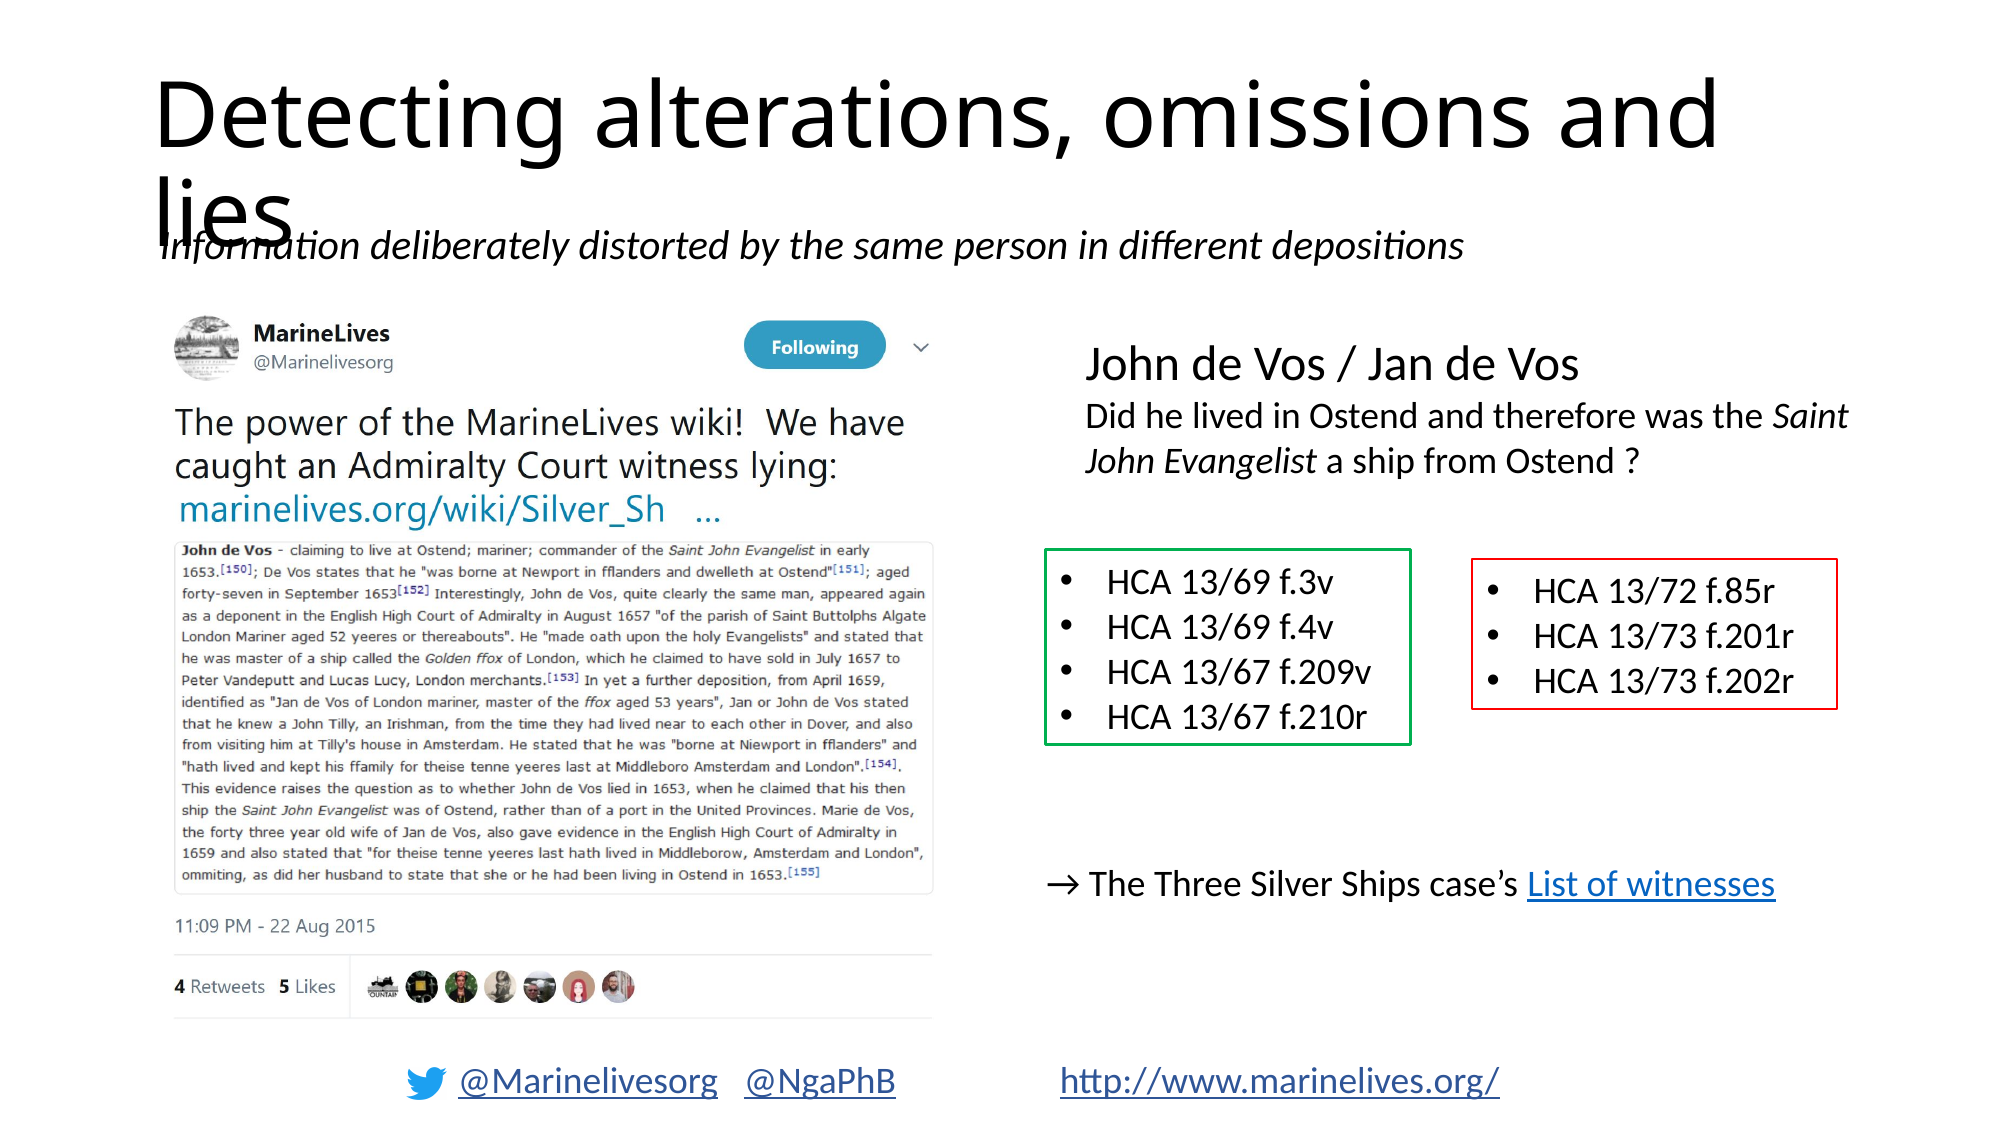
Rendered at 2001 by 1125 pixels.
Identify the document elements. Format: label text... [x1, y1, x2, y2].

text_box Information deliberately distorted by the same person in different depositions [145, 210, 1512, 275]
picture [406, 1067, 447, 1100]
title Detecting alterations, omissions and lies [137, 58, 1863, 276]
text_box → The Three Silver Ships case’s List of witnesses [1031, 852, 1835, 912]
text_box http://www.marinelives.org/ [1045, 1048, 1523, 1109]
picture [121, 277, 984, 1020]
text_box @Marinelivesorg @NgaPhB [392, 1048, 958, 1109]
text_box HCA 13/72 f.85r HCA 13/73 f.201r HCA 13/73 f.202r [1471, 559, 1838, 709]
text_box John de Vos / Jan de Vos Did he lived in Ostend and therefore was the Saint John Evangelist a ship from Ostend ? [1070, 323, 1873, 489]
text_box HCA 13/69 f.3v HCA 13/69 f.4v HCA 13/67 f.209v HCA 13/67 f.210r [1045, 549, 1411, 745]
